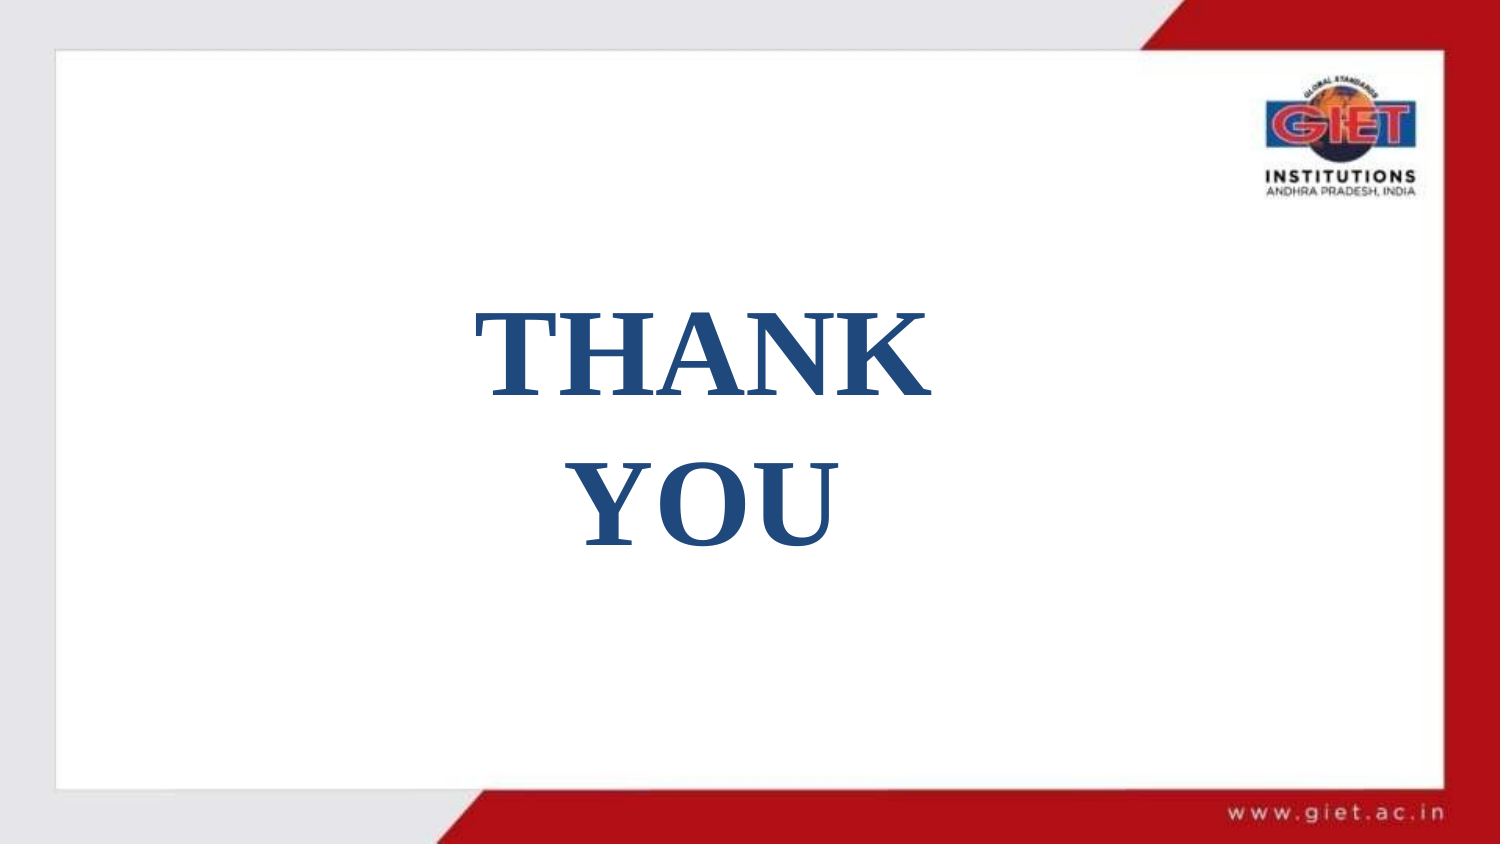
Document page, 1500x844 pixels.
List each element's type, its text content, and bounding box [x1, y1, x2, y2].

title THANK YOU [474, 270, 1250, 574]
picture [0, 0, 1500, 844]
